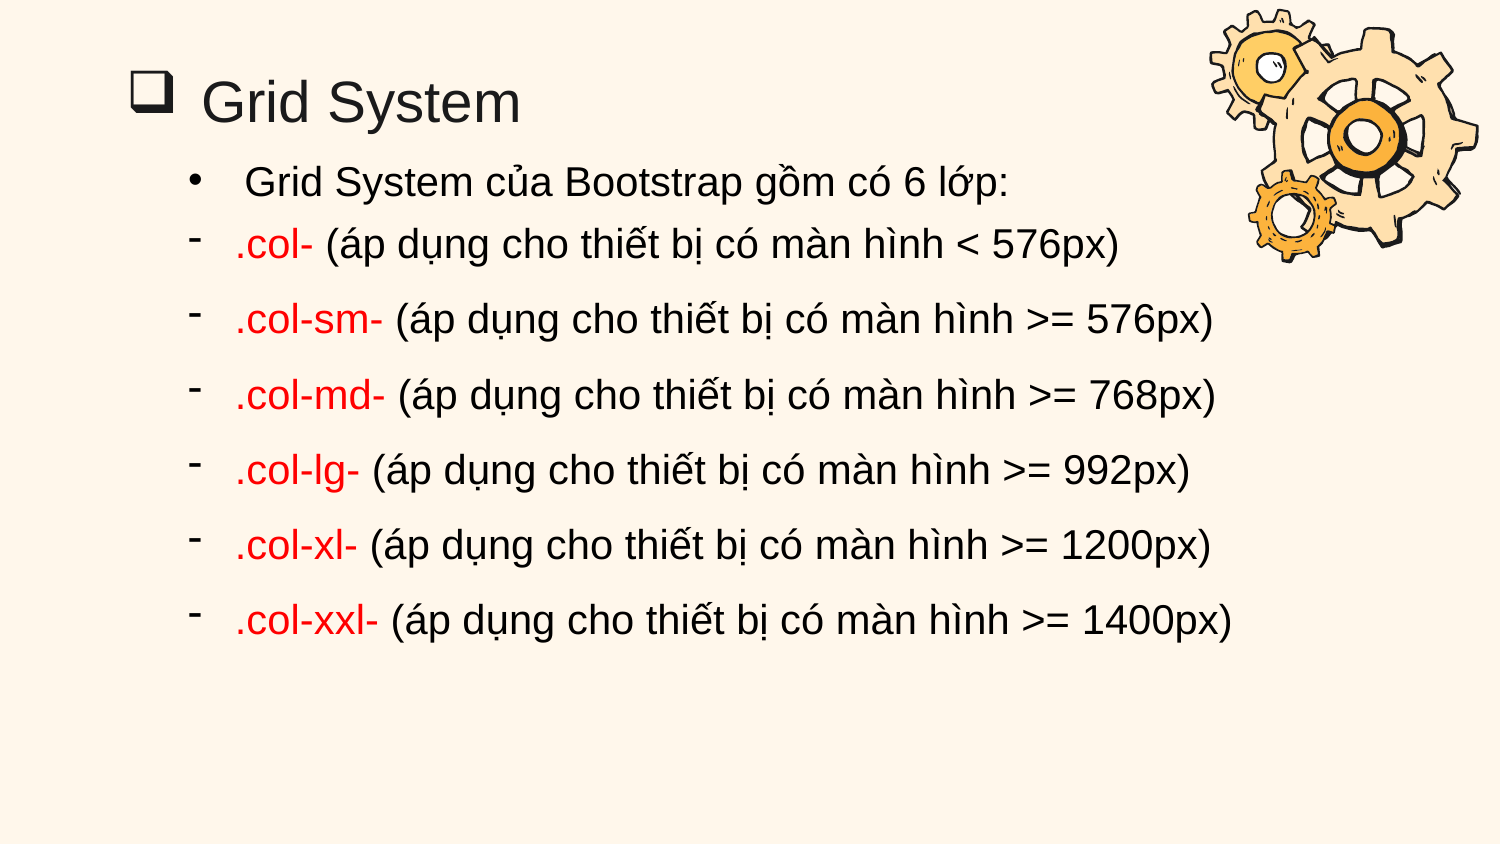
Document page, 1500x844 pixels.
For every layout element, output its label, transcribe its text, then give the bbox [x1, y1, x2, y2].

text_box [1207, 7, 1475, 264]
title Grid System [111, 51, 1202, 147]
text_box Grid System của Bootstrap gồm có 6 lớp: .col- (áp dụng cho thiết bị có màn hình < 576px) .col-sm- (áp dụng cho thiết bị có màn hình >= 576px) .col-md- (áp dụng cho thiết bị có màn hình >= 768px) .col-lg- (áp dụng cho thiết bị có màn hình >= 992px) .col-xl- (áp dụng cho thiết bị có màn hình >= 1200px) .col-xxl- (áp dụng cho thiết bị có màn hình >= 1400px) [173, 147, 1299, 650]
